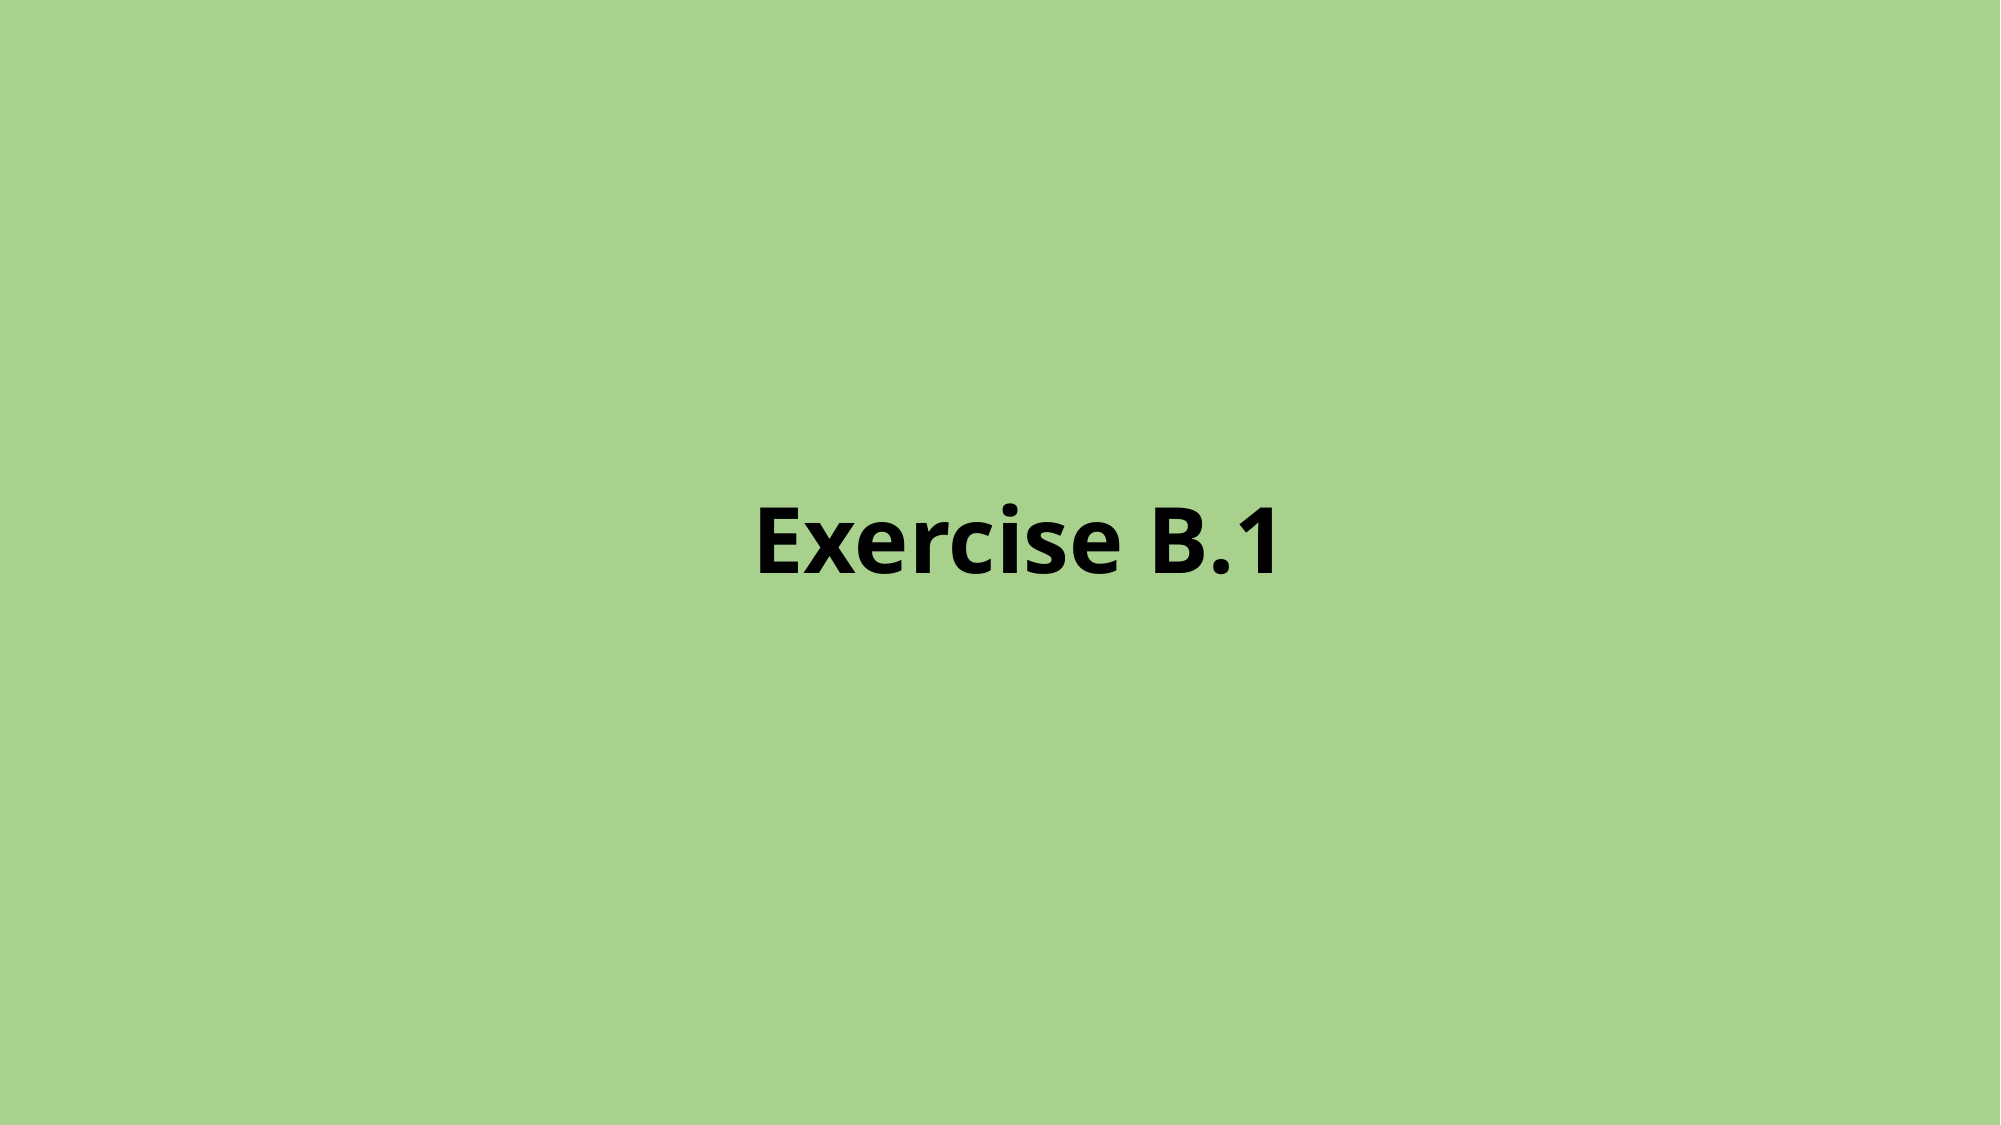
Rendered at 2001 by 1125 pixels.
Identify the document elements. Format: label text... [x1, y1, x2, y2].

text_box Exercise B.1 [737, 474, 1302, 600]
